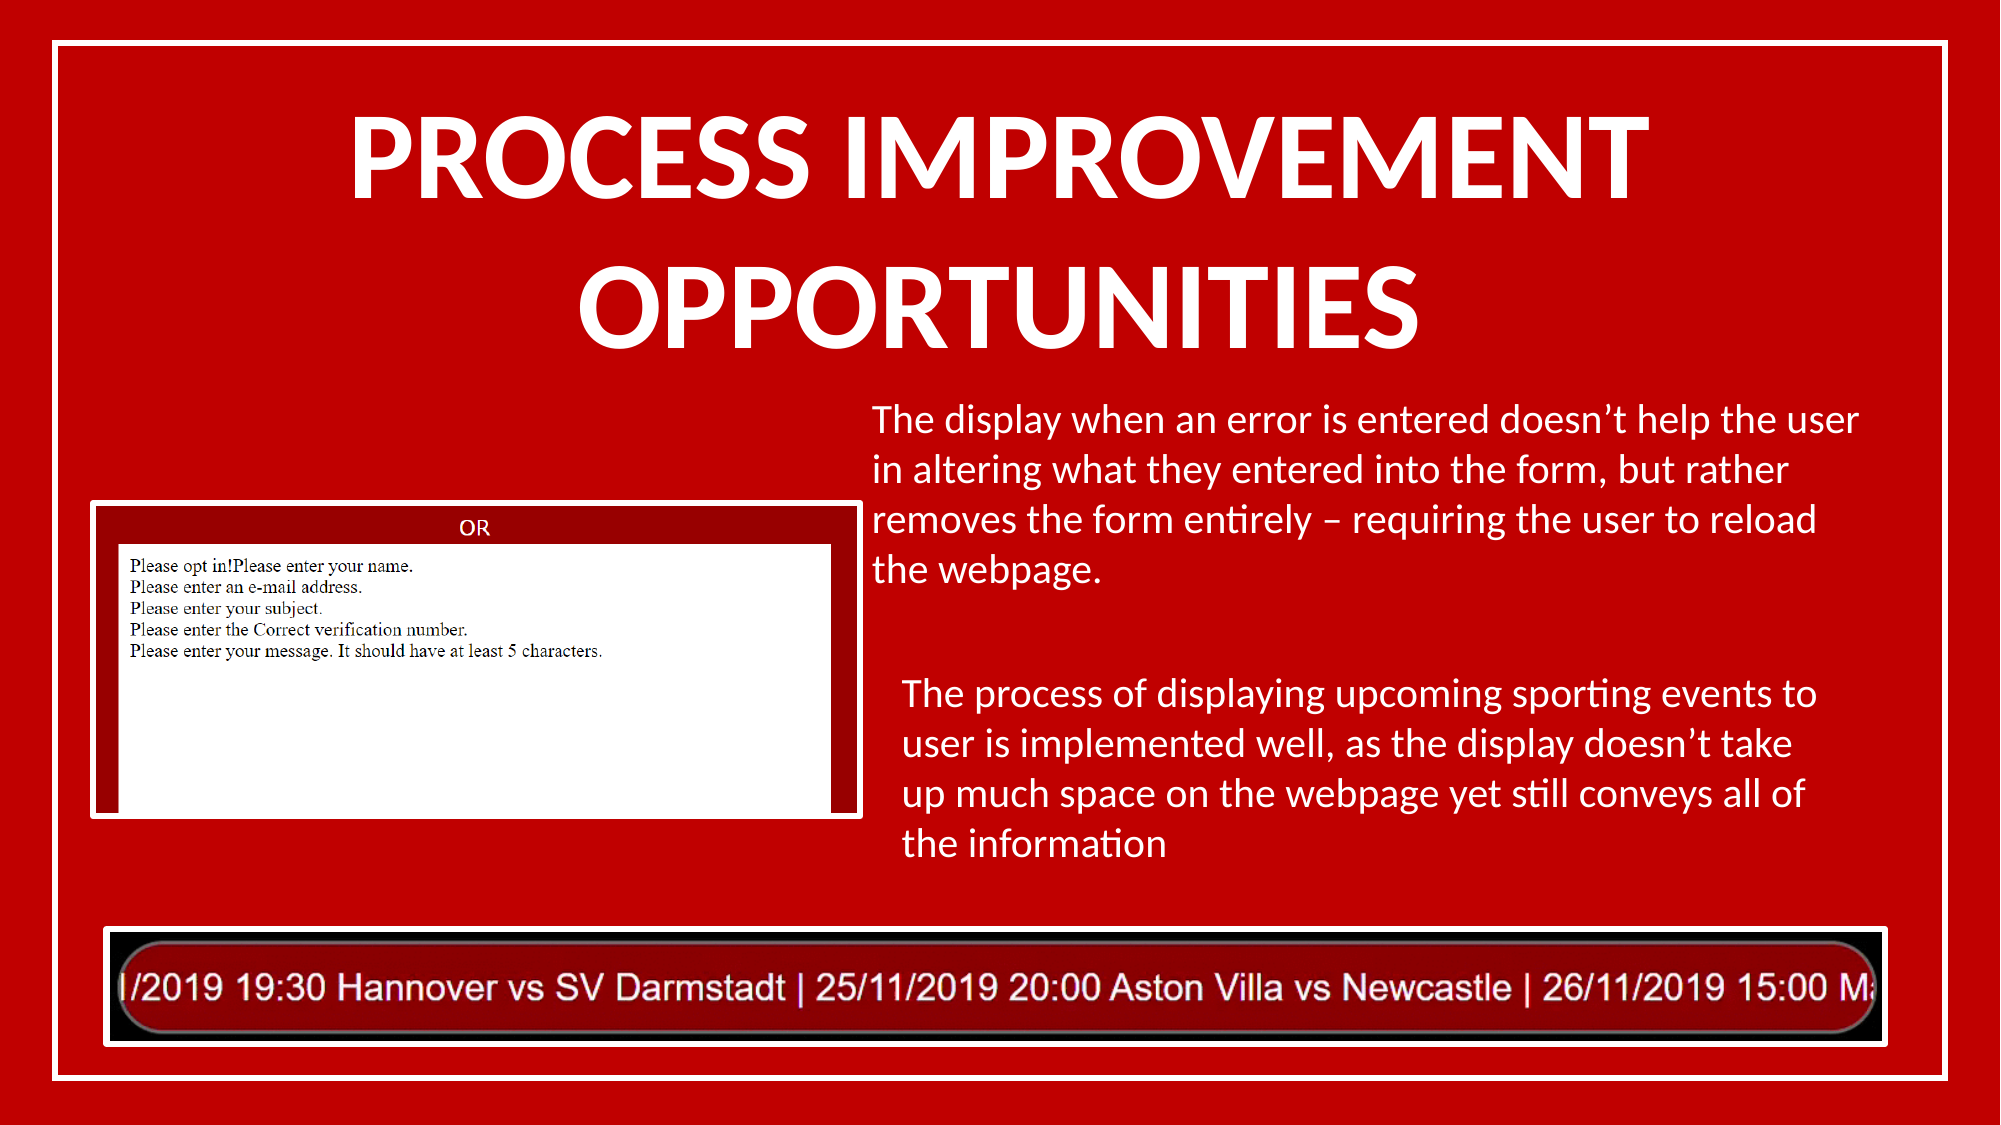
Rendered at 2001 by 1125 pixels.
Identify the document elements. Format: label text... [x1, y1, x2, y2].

text_box The process of displaying upcoming sporting events to user is implemented well, as the display doesn’t take up much space on the webpage yet still conveys all of the information [886, 658, 1860, 874]
text_box [54, 42, 1946, 1079]
text_box The display when an error is entered doesn’t help the user in altering what they entered into the form, but rather removes the form entirely – requiring the user to reload the webpage. [857, 384, 1890, 600]
picture [109, 932, 1882, 1041]
text_box PROCESS IMPROVEMENT OPPORTUNITIES [54, 66, 1945, 381]
picture [96, 506, 858, 814]
